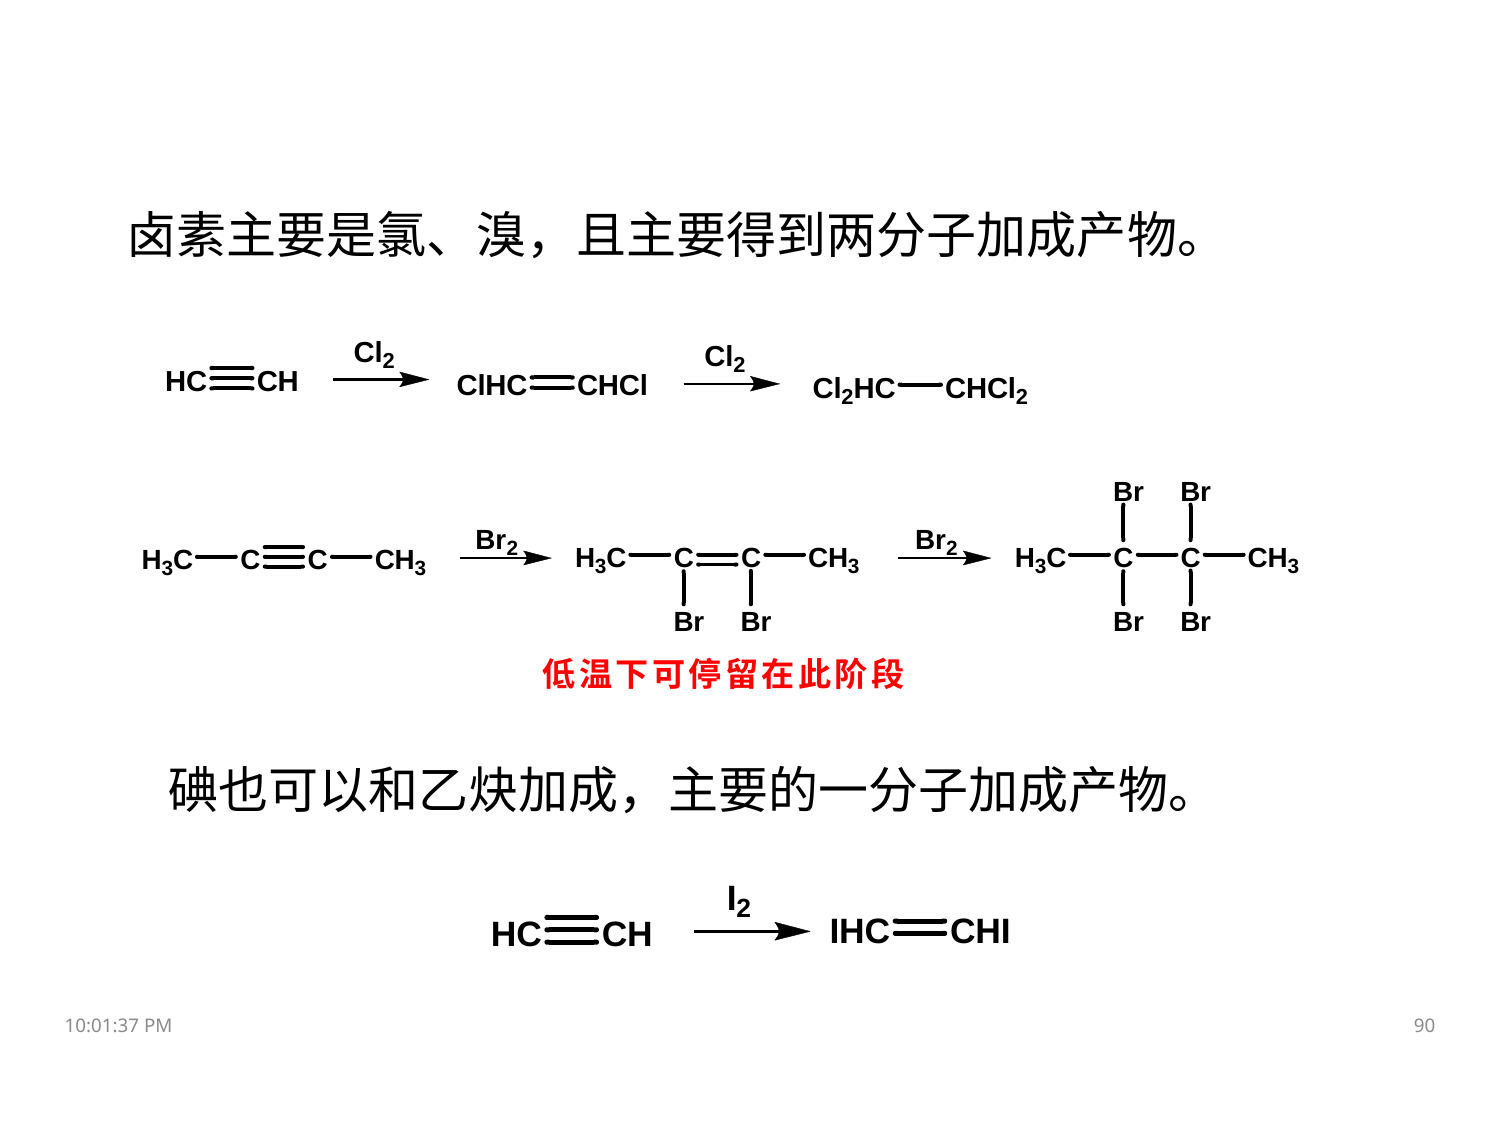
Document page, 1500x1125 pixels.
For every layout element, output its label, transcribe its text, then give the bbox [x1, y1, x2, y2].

slide_number 90 [1074, 987, 1451, 1066]
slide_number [49, 987, 425, 1066]
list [136, 479, 1305, 696]
text_box 碘也可以和乙炔加成，主要的一分子加成产物。 [153, 751, 1288, 827]
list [484, 881, 1016, 956]
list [159, 337, 1034, 412]
text_box 卤素主要是氯、溴，且主要得到两分子加成产物。 [112, 196, 1500, 272]
